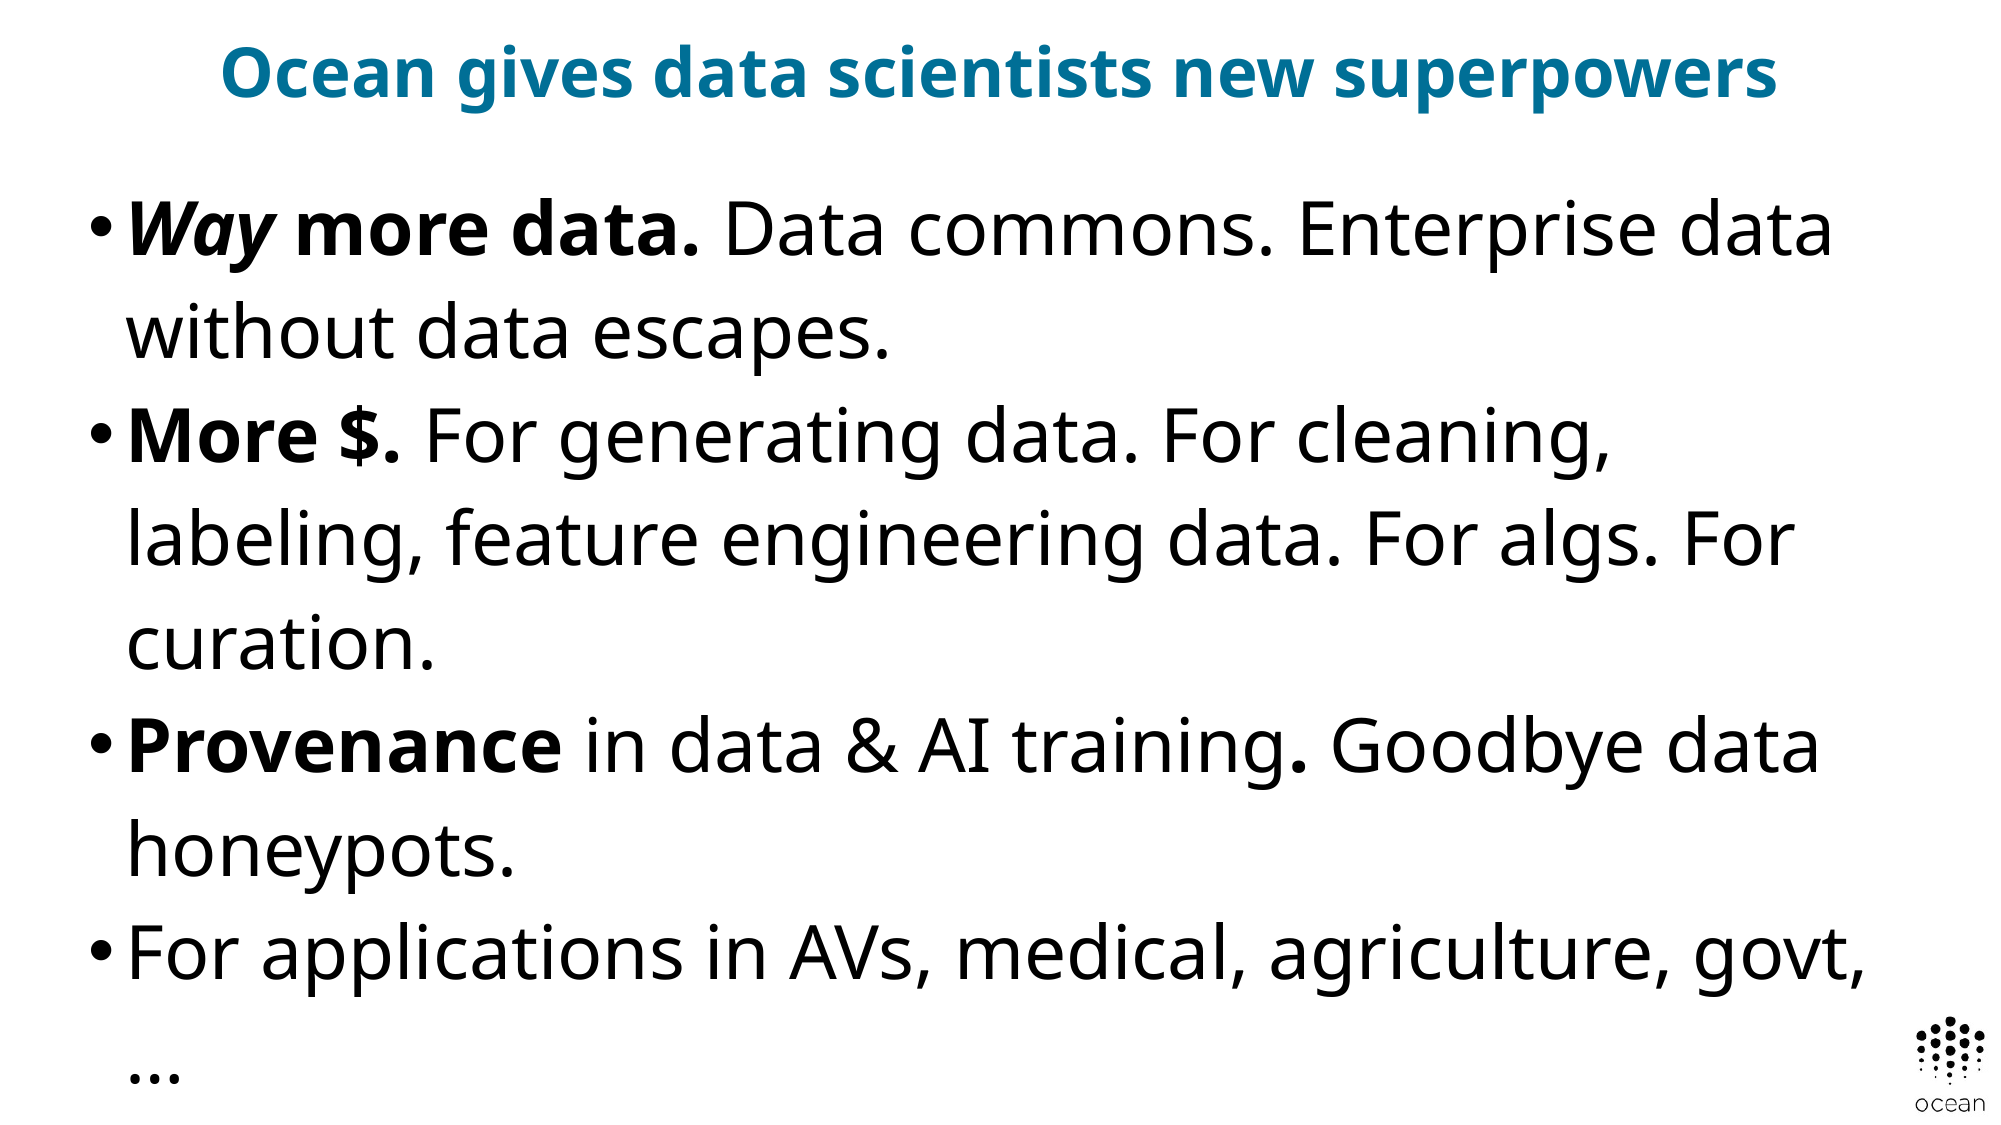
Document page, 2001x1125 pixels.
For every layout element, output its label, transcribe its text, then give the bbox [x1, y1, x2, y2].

picture [1904, 1007, 2000, 1125]
text_box Way more data. Data commons. Enterprise data without data escapes. More $. For generating data. For cleaning, labeling, feature engineering data. For algs. For curation. Provenance in data & AI training. Goodbye data honeypots. For applications in AVs, medical, agriculture, govt, … Owned & operated by the people! [68, 146, 1932, 1070]
title Ocean gives data scientists new superpowers [0, 13, 2000, 129]
